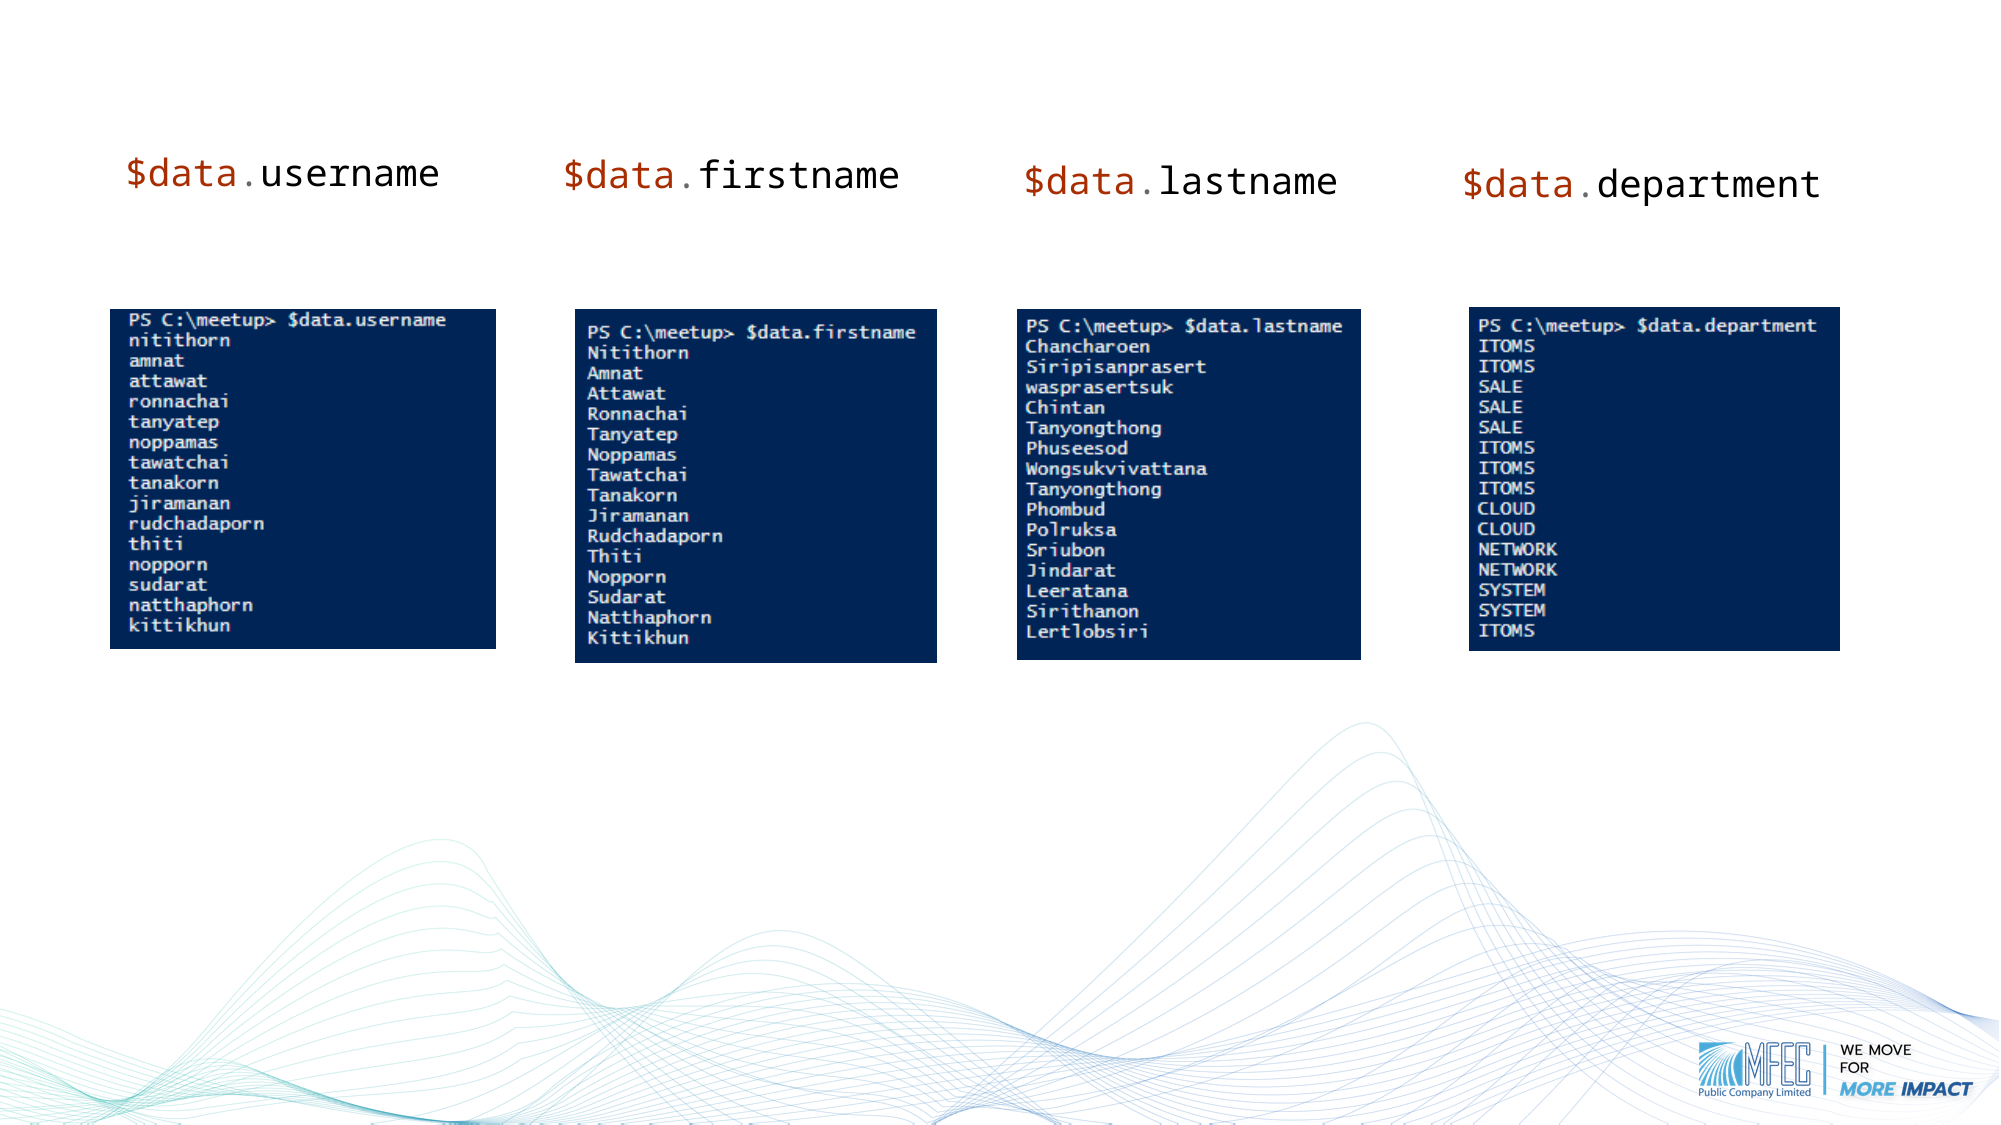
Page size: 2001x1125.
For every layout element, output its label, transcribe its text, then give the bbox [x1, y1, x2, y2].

picture [0, 0, 2000, 1125]
text_box $data.firstname [539, 143, 1540, 204]
text_box $data.department [1438, 152, 2000, 213]
text_box $data.username [102, 141, 1103, 202]
text_box $data.lastname [999, 149, 2000, 210]
